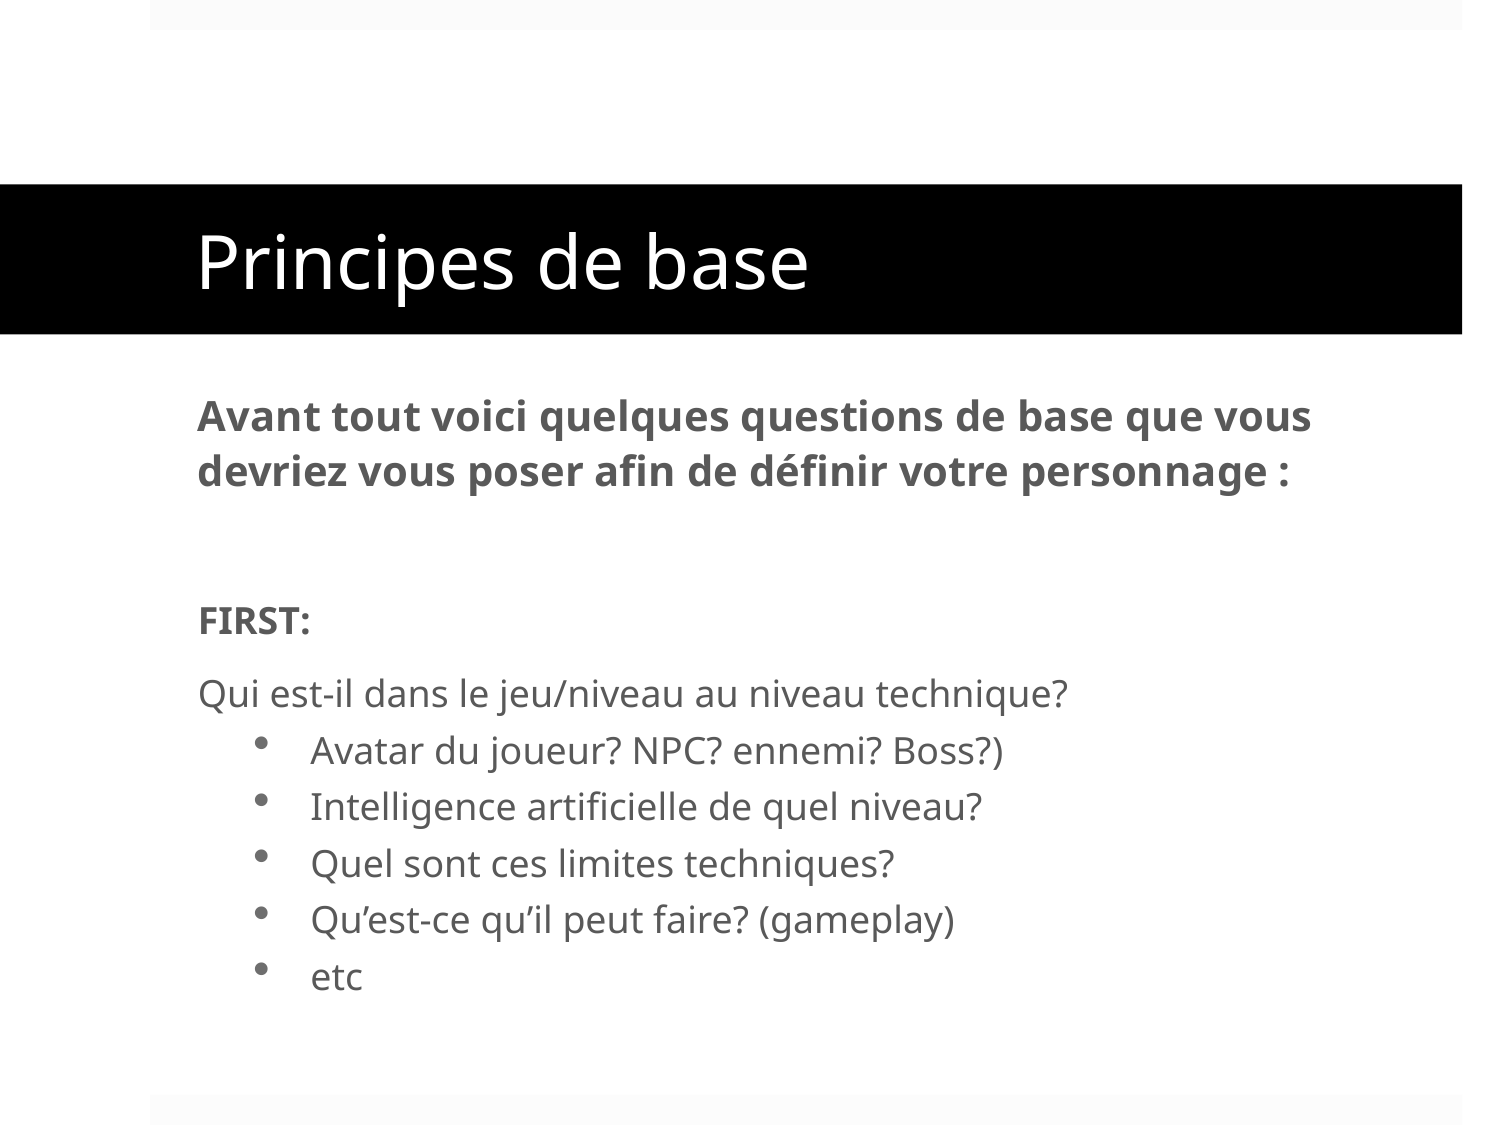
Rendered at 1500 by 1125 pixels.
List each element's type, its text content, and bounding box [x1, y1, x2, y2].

list Avant tout voici quelques questions de base que vous devriez vous poser afin de définir votre personnage : FIRST: Qui est-il dans le jeu/niveau au niveau technique? Avatar du joueur? NPC? ennemi? Boss?) Intelligence artificielle de quel niveau? Quel sont ces limites techniques? Qu’est-ce qu’il peut faire? (gameplay) etc [182, 377, 1432, 1028]
title Principes de base [0, 184, 1463, 335]
